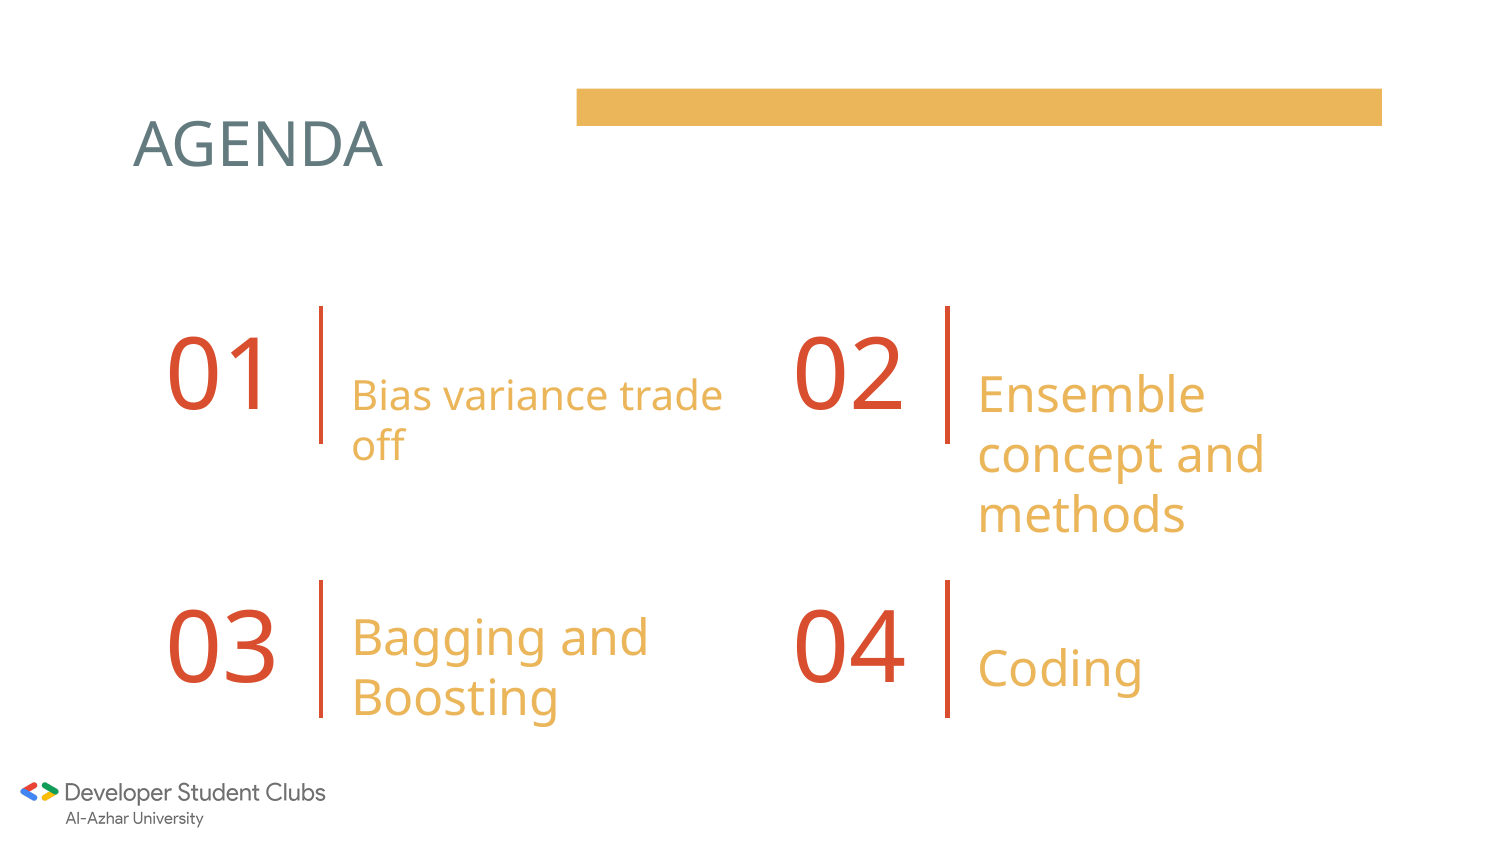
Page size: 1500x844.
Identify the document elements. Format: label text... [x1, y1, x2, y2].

title 01 [143, 306, 296, 445]
picture [13, 763, 329, 834]
text_box [318, 306, 324, 445]
subtitle Bias variance trade off [335, 353, 751, 409]
subtitle Ensemble concept and methods [962, 347, 1377, 403]
text_box [318, 579, 324, 718]
text_box [945, 579, 950, 718]
title 04 [770, 579, 922, 718]
text_box [945, 306, 950, 445]
subtitle Coding [962, 621, 1377, 677]
title AGENDA [118, 88, 609, 183]
title 03 [143, 579, 296, 718]
subtitle Bagging and Boosting [335, 590, 770, 646]
title 02 [770, 306, 922, 445]
